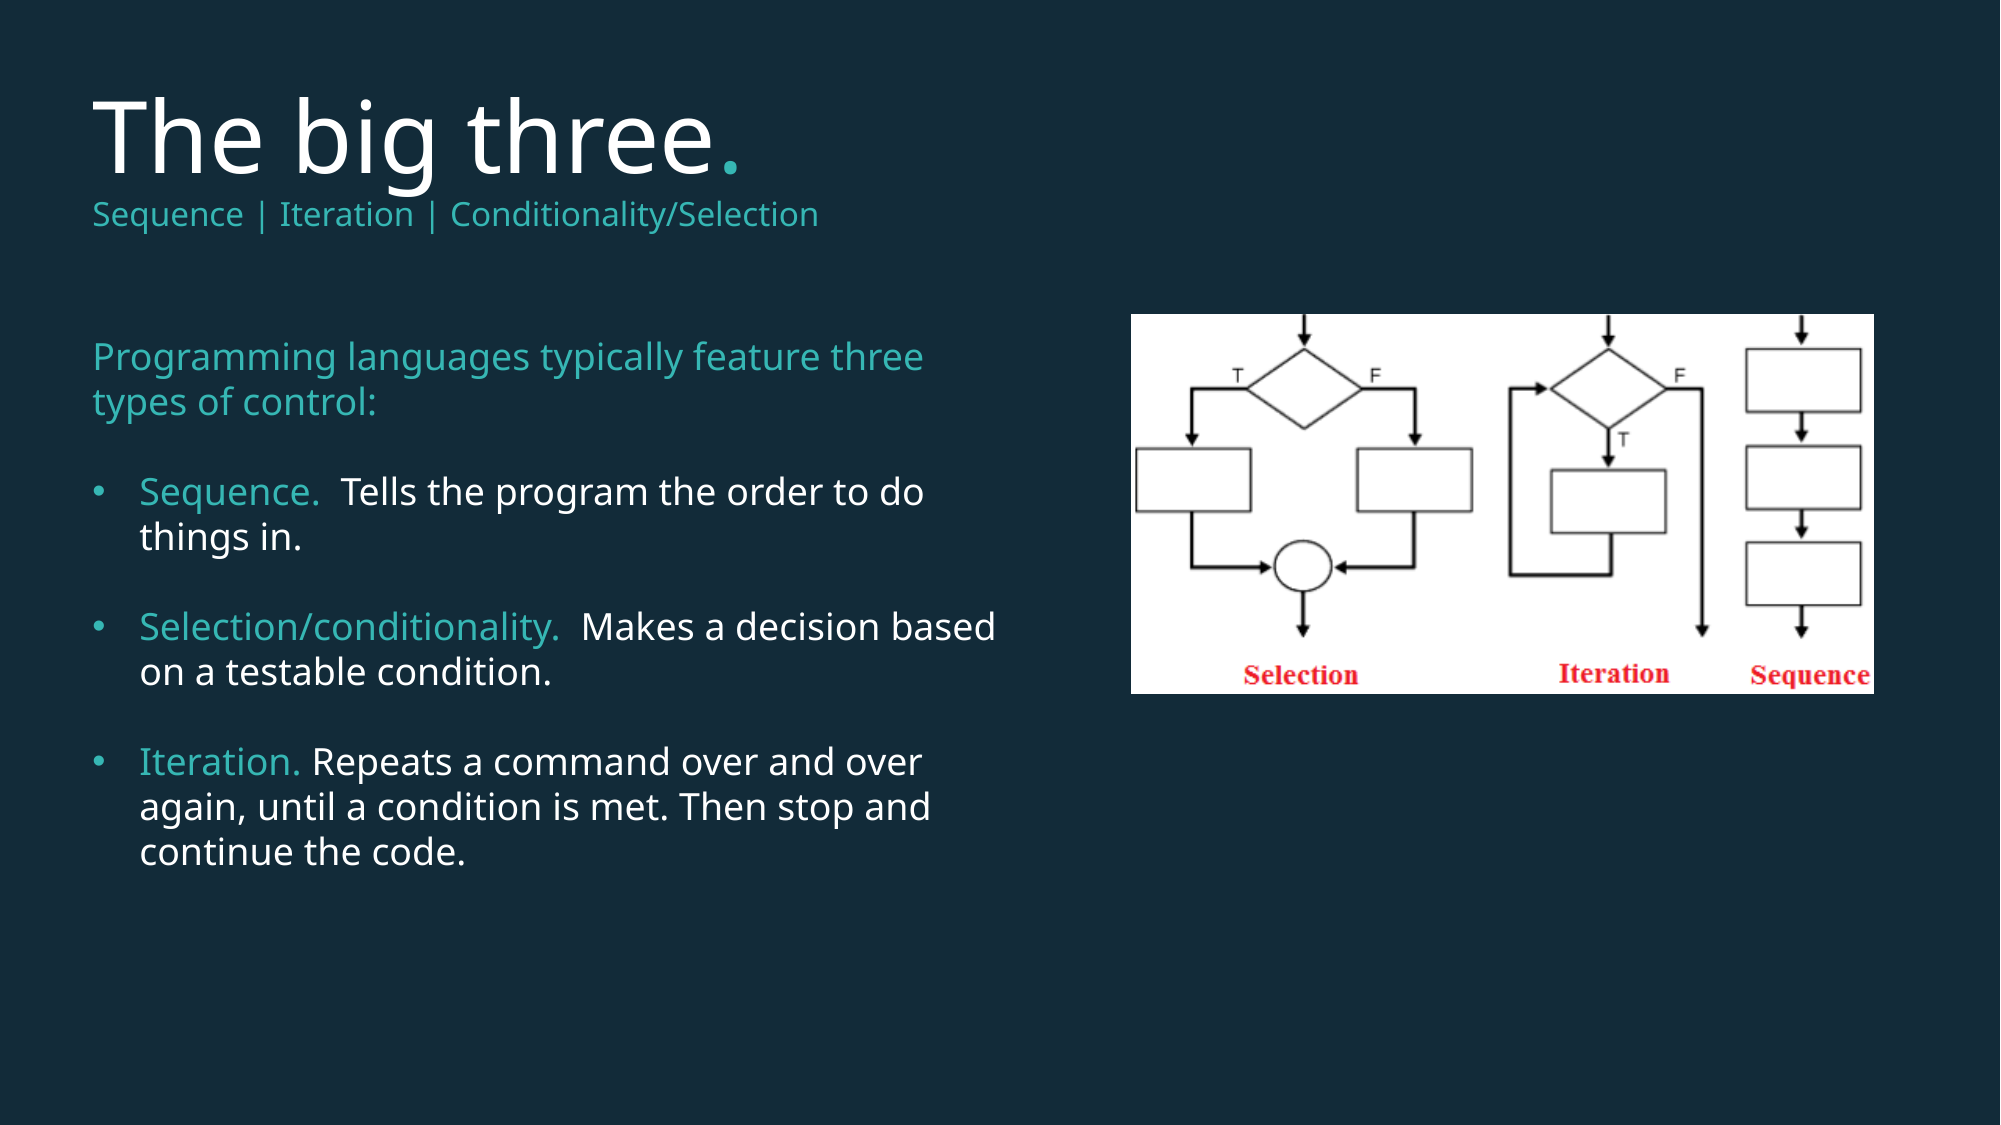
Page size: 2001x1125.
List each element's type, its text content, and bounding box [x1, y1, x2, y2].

text_box [269, 209, 767, 280]
text_box Programming languages typically feature three types of control: Sequence. Tells the program the order to do things in. Selection/conditionality. Makes a decision based on a testable condition. Iteration. Repeats a command over and over again, until a condition is met. Then stop and continue the code. [77, 280, 1038, 926]
picture [1130, 314, 1874, 694]
text_box The big three. Sequence | Iteration | Conditionality/Selection [77, 66, 1401, 209]
